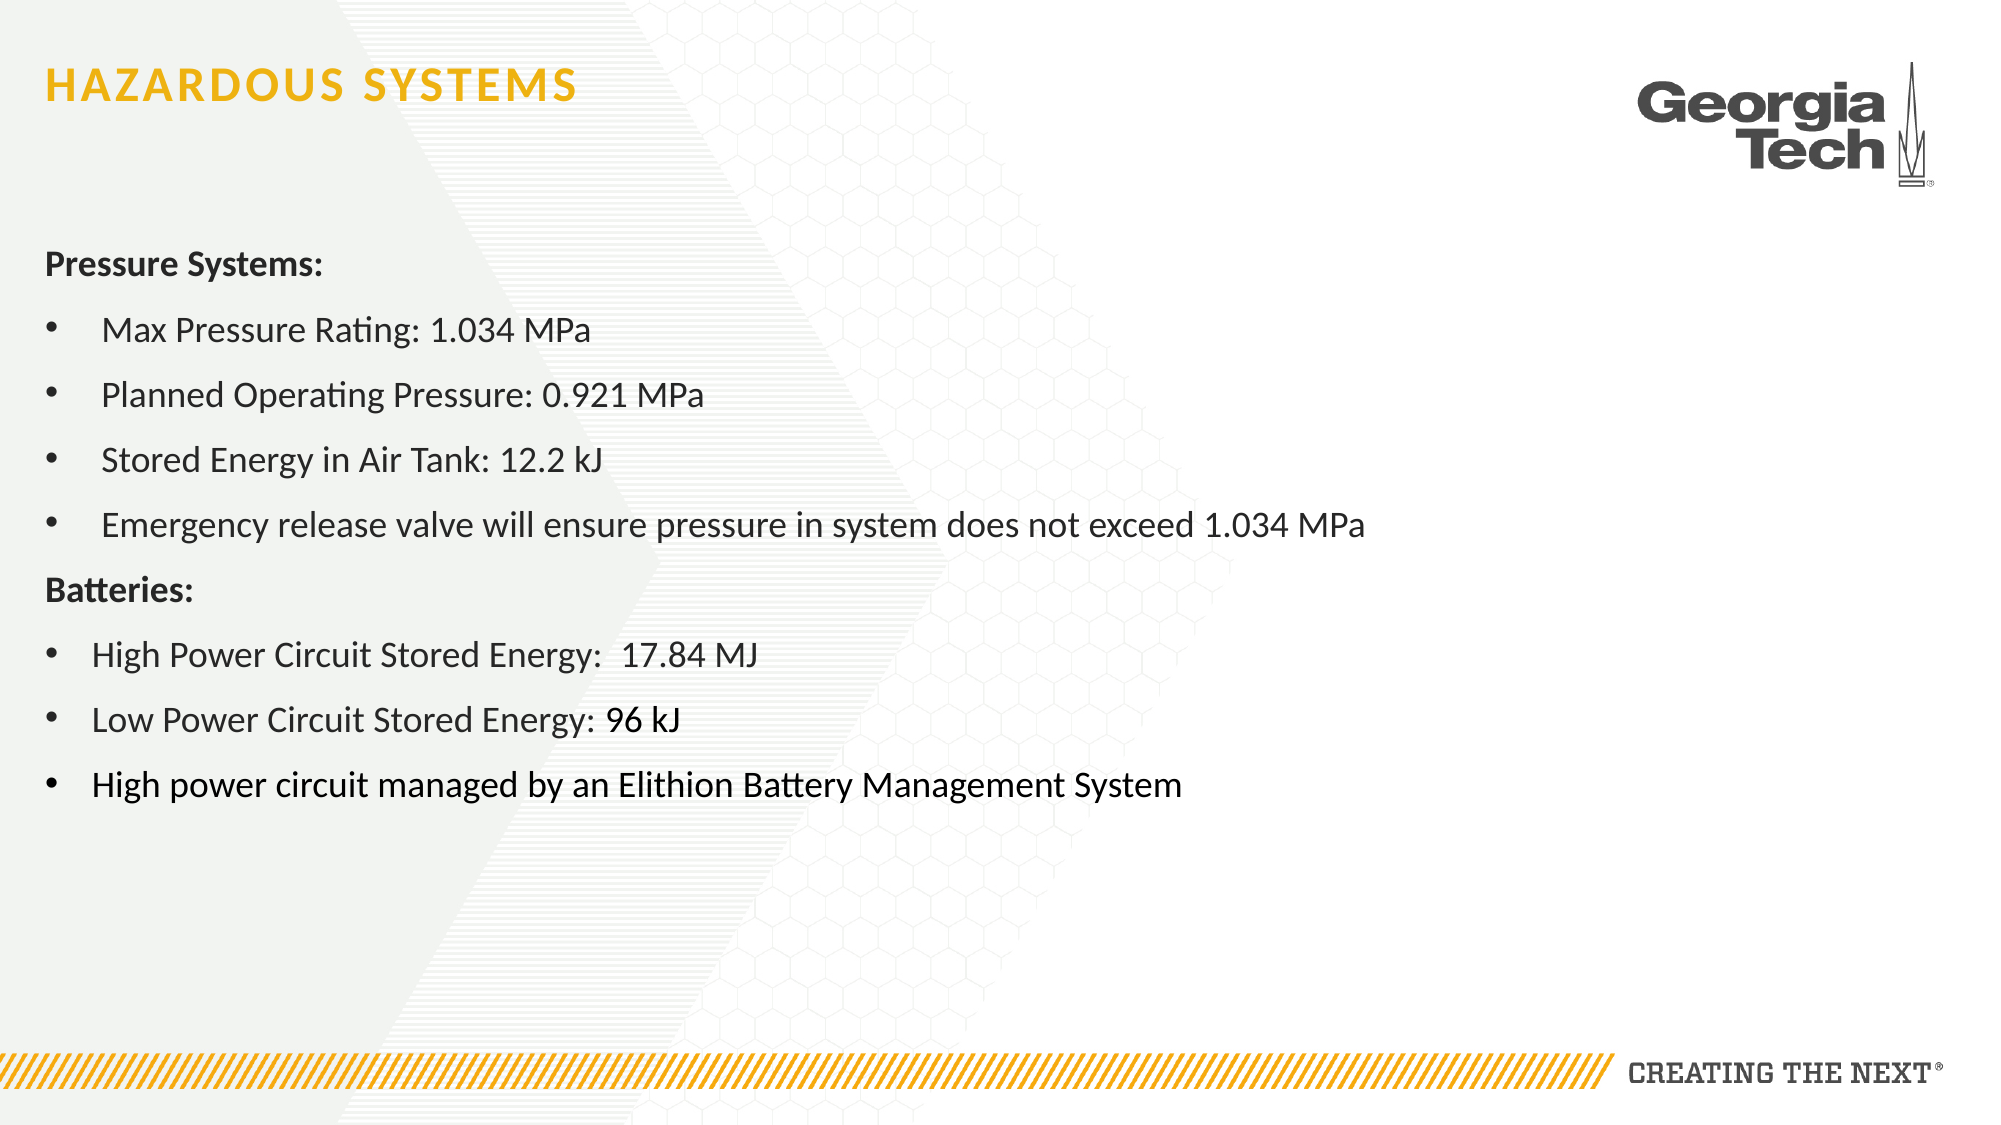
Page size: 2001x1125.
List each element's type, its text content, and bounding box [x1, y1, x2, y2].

list Pressure Systems: Max Pressure Rating: 1.034 MPa Planned Operating Pressure: 0.921 MPa Stored Energy in Air Tank: 12.2 kJ Emergency release valve will ensure pressure in system does not exceed 1.034 MPa Batteries: High Power Circuit Stored Energy: 17.84 MJ Low Power Circuit Stored Energy: 96 kJ High power circuit managed by an Elithion Battery Management System [0, 231, 1941, 1012]
title Hazardous Systems [0, 0, 1262, 163]
picture [0, 0, 2001, 1125]
